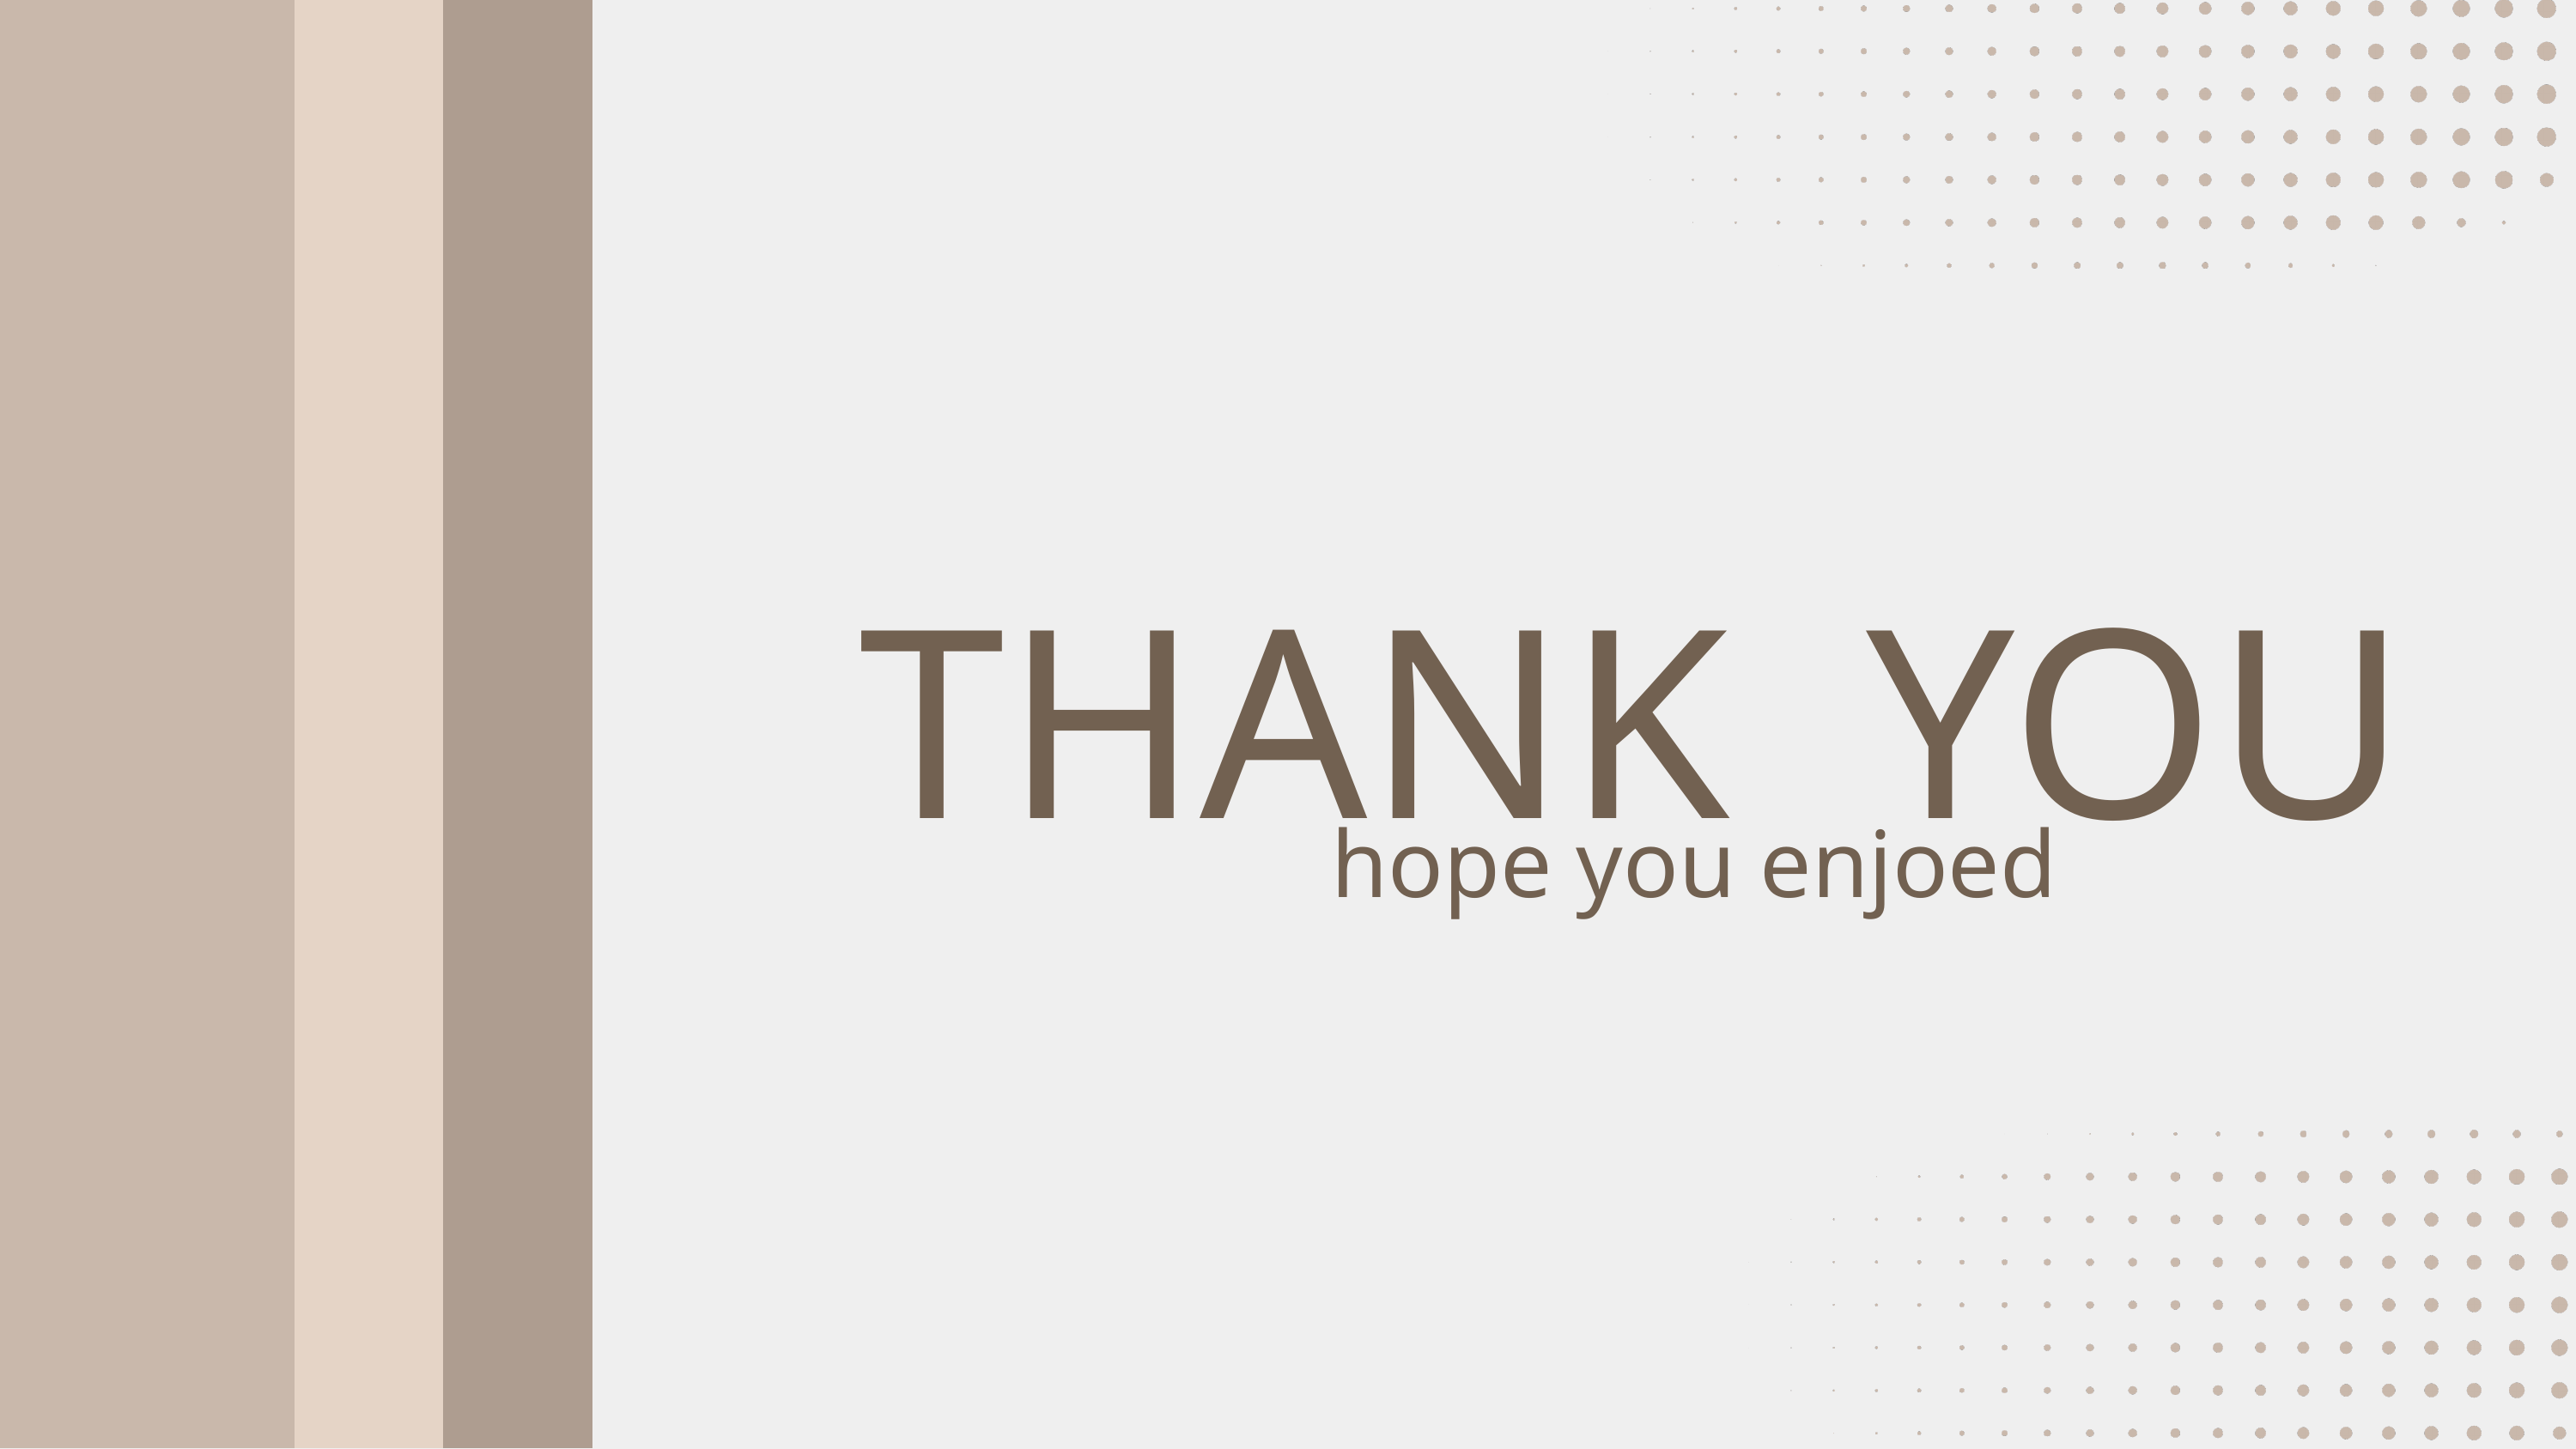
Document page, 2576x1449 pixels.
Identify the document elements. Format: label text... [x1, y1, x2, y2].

text_box THANK YOU [752, 502, 2516, 871]
text_box hope you enjoed [1288, 786, 2101, 916]
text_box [0, 0, 593, 1449]
text_box [1748, 1130, 2576, 1449]
text_box [1607, 0, 2576, 269]
